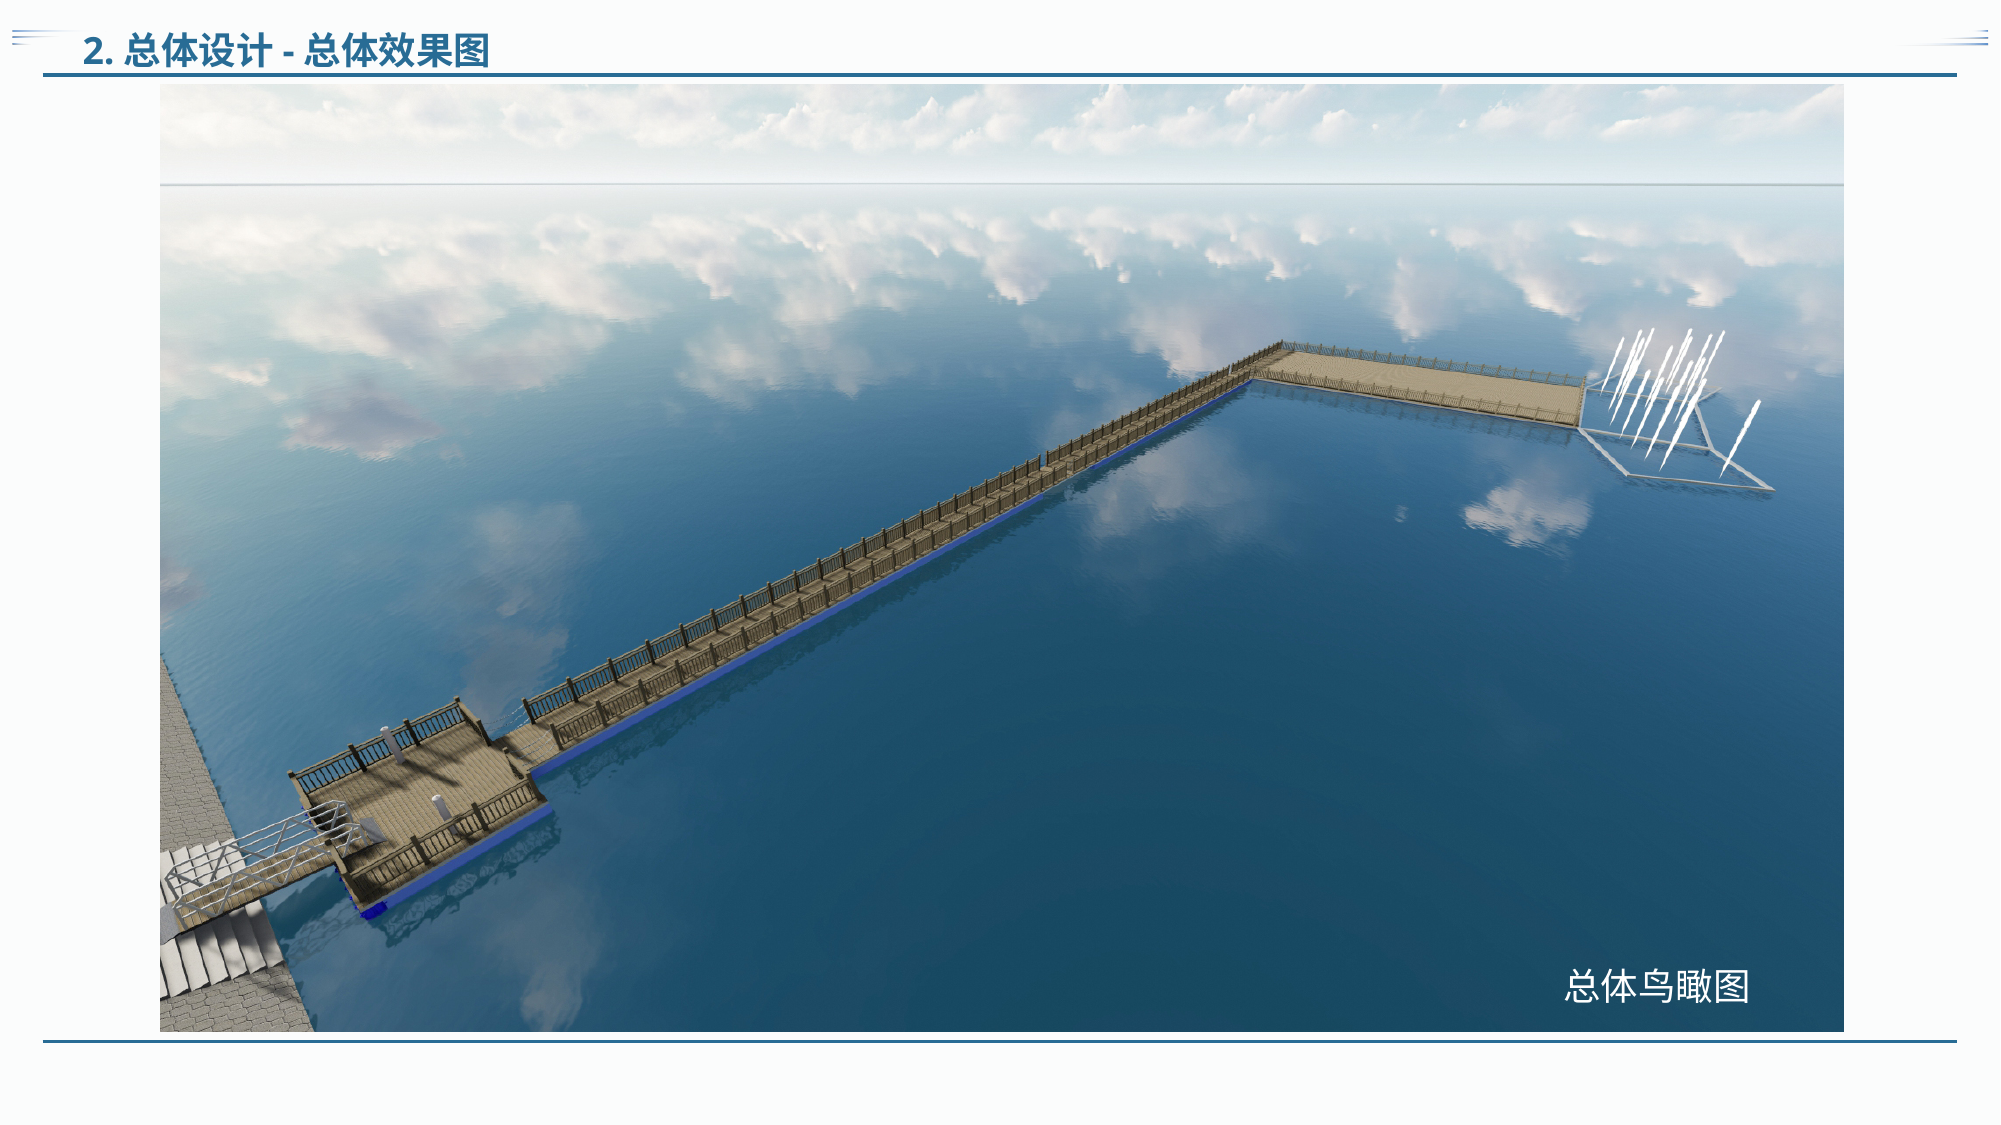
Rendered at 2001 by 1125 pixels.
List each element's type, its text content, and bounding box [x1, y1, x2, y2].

text_box 2.总体设计-总体效果图 [119, 29, 570, 75]
picture [160, 84, 1844, 1032]
picture [1881, 0, 2000, 75]
picture [0, 0, 119, 75]
